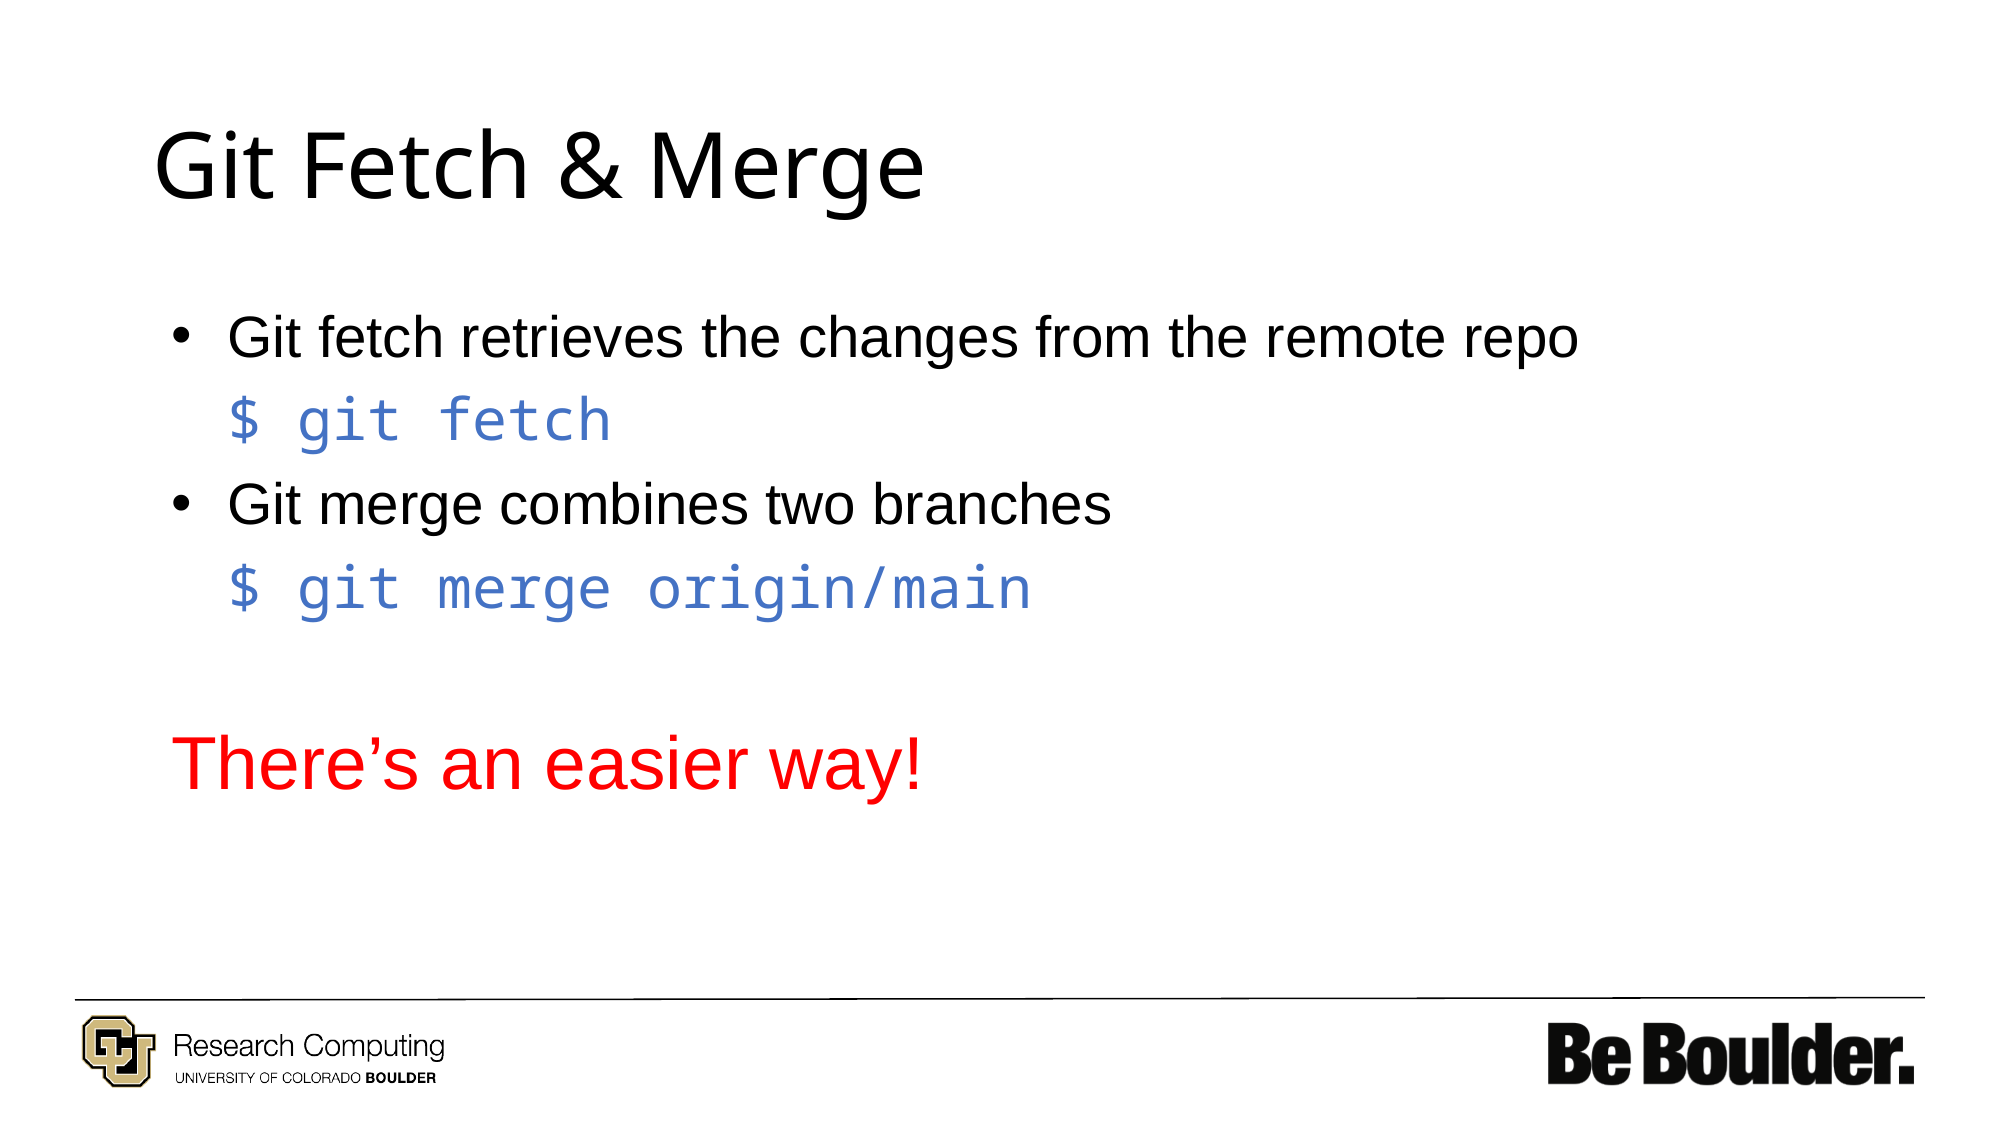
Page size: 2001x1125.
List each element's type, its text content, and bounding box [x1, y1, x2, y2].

title Git Fetch & Merge [137, 59, 1863, 278]
picture [1524, 1015, 1938, 1088]
list Git fetch retrieves the changes from the remote repo $ git fetch Git merge combines two branches $ git merge origin/main There’s an easier way! [137, 299, 1863, 983]
picture [81, 1015, 444, 1088]
